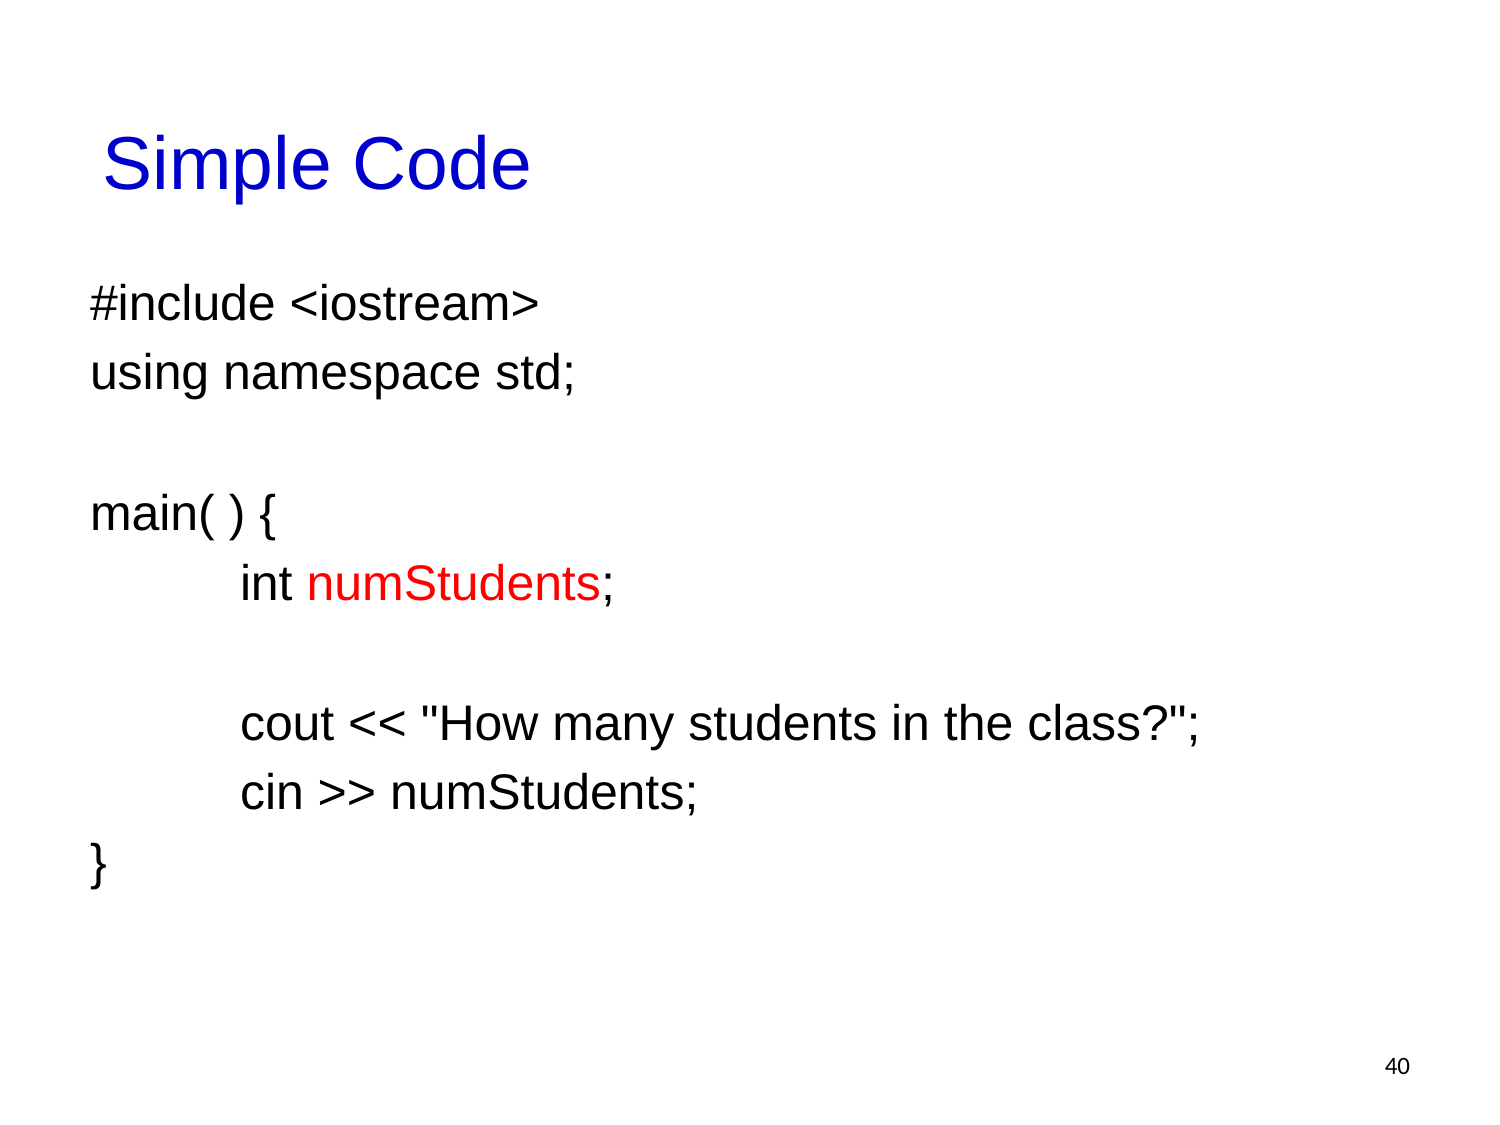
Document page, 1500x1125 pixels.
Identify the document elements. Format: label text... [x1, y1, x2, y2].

slide_number 40 [1074, 1042, 1425, 1103]
title Simple Code [87, 49, 1451, 213]
list #include <iostream> using namespace std; main( ) { int numStudents; cout << "How many students in the class?"; cin >> numStudents; } [74, 262, 1463, 1006]
